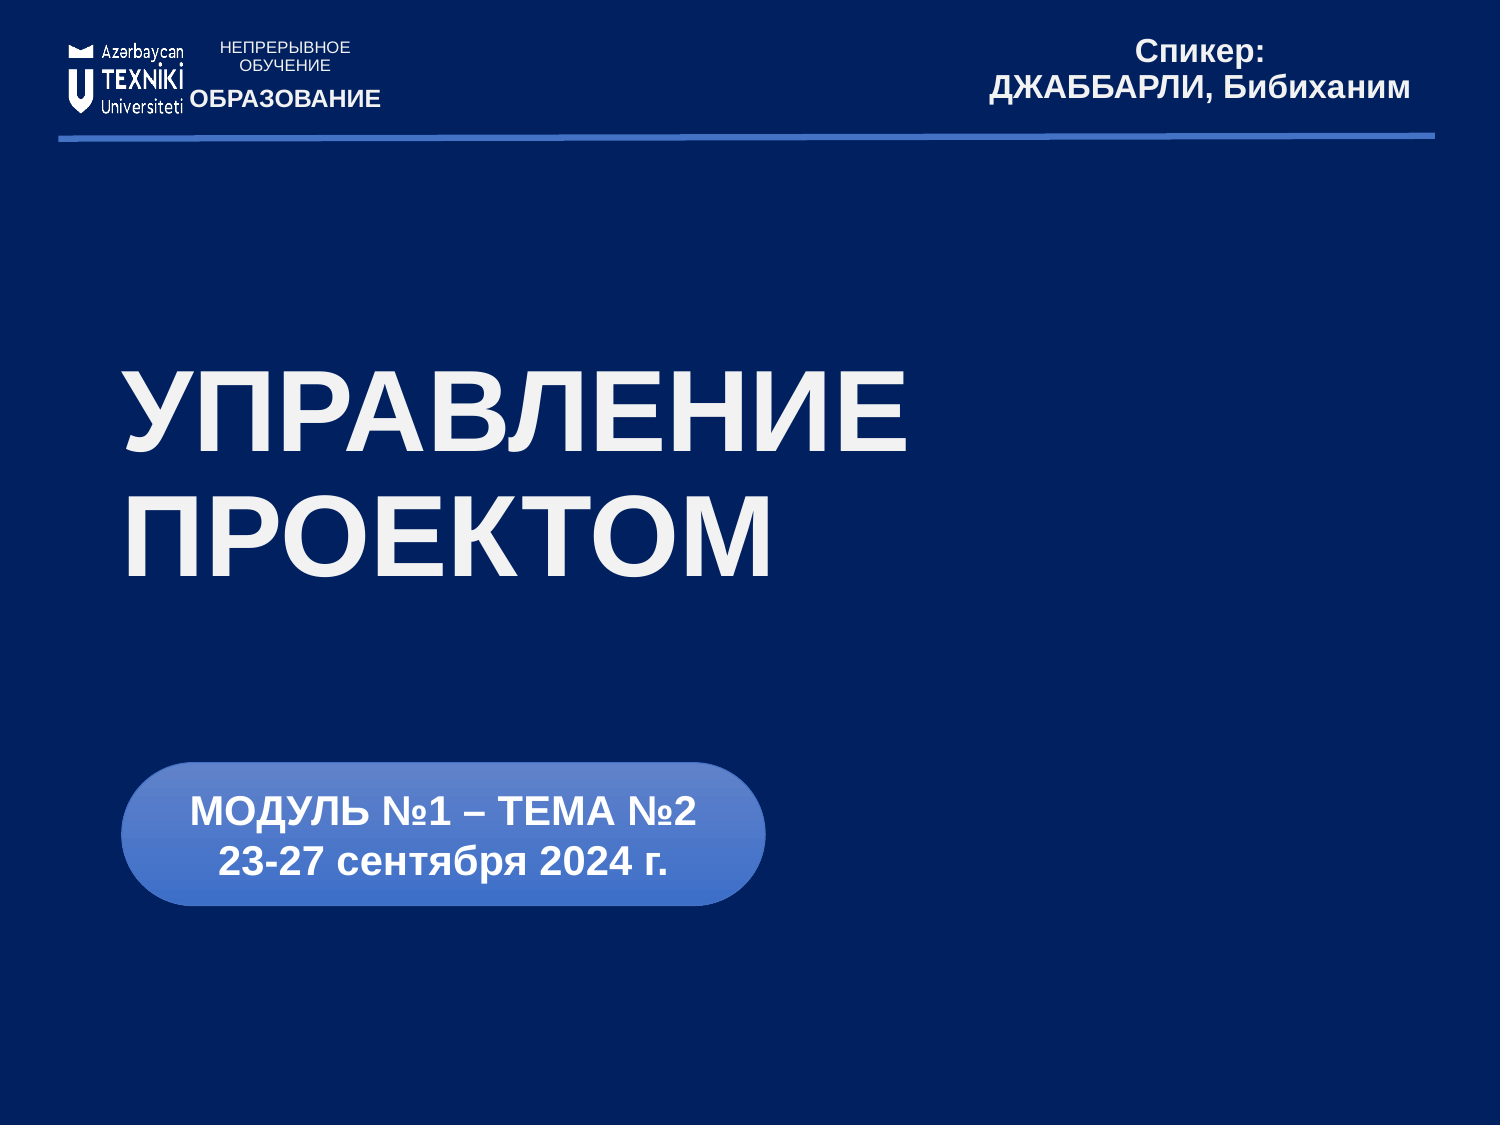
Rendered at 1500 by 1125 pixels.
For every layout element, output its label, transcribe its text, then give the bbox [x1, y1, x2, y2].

text_box МОДУЛЬ №1 – ТЕМА №2 23-27 сентября 2024 г. [121, 762, 766, 907]
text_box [58, 135, 1435, 139]
picture [64, 40, 187, 117]
title УПРАВЛЕНИЕ ПРОЕКТОМ [106, 341, 1256, 734]
text_box НЕПРЕРЫВНОЕ ОБУЧЕНИЕ ОБРАЗОВАНИЕ [172, 45, 398, 121]
text_box Спикер: ДЖАББАРЛИ, Бибиханим [965, 37, 1435, 114]
